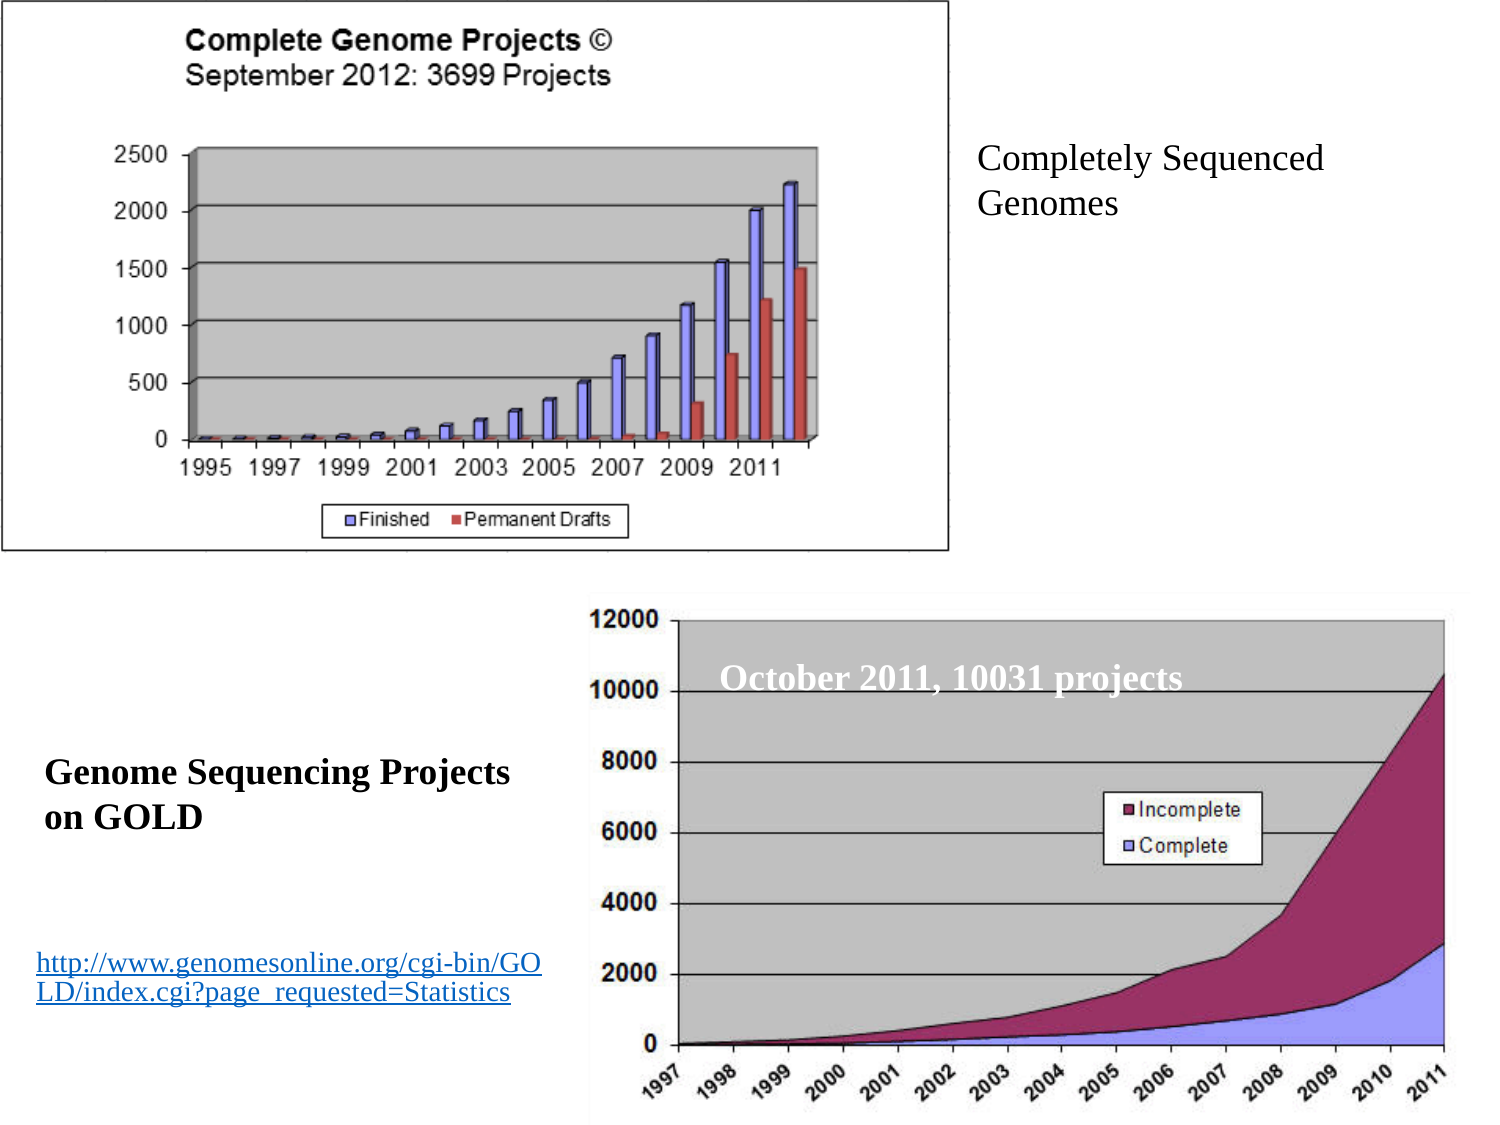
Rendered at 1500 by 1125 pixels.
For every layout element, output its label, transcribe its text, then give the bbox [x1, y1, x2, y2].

text_box http://www.genomesonline.org/cgi-bin/GOLD/index.cgi?page_requested=Statistics [21, 935, 559, 1021]
picture [0, 0, 951, 553]
picture [559, 592, 1500, 1125]
text_box Completely Sequenced Genomes [962, 125, 1468, 231]
text_box Genome Sequencing Projects on GOLD [29, 739, 529, 845]
